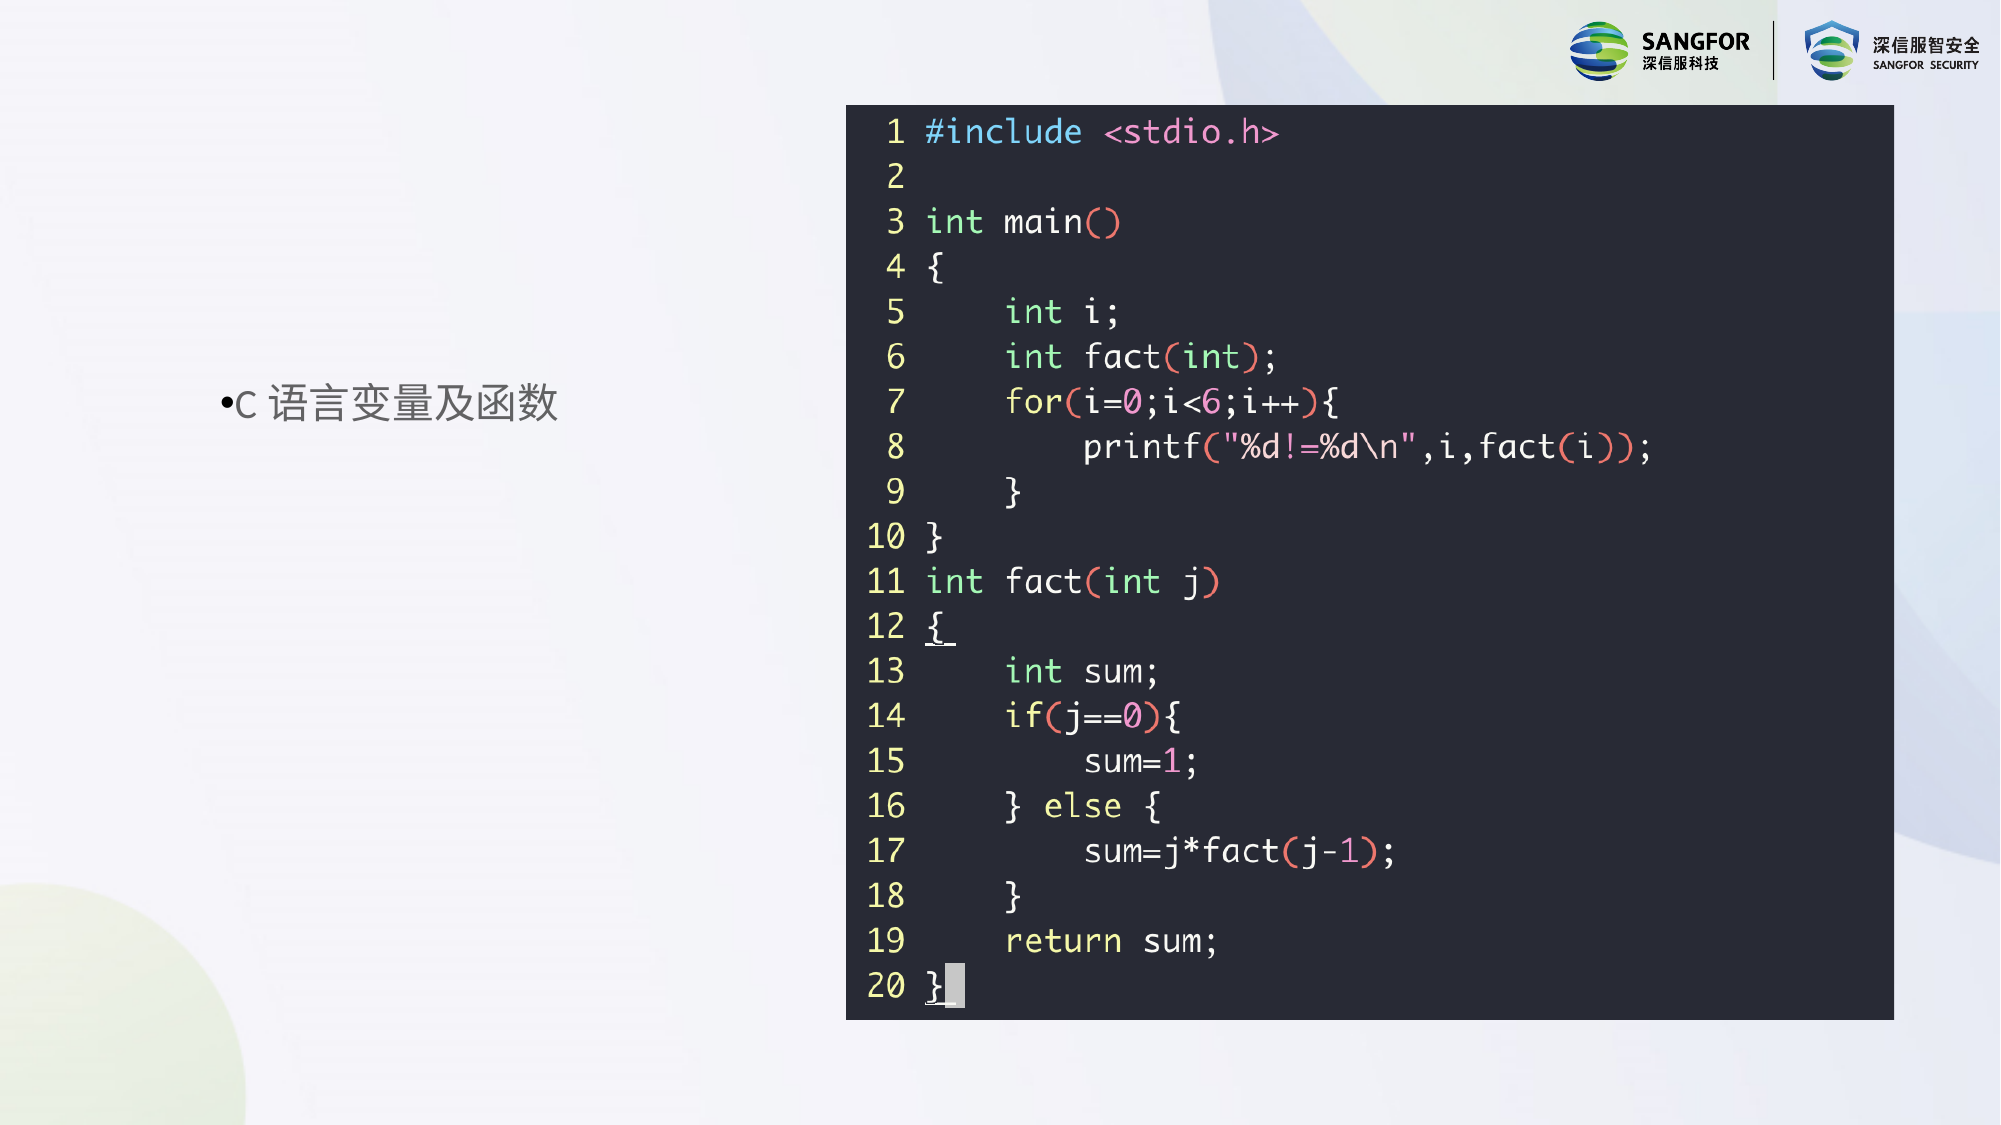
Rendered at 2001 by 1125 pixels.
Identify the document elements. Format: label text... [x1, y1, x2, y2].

picture [0, 0, 2001, 1125]
text_box C语言变量及函数 [205, 374, 761, 1006]
